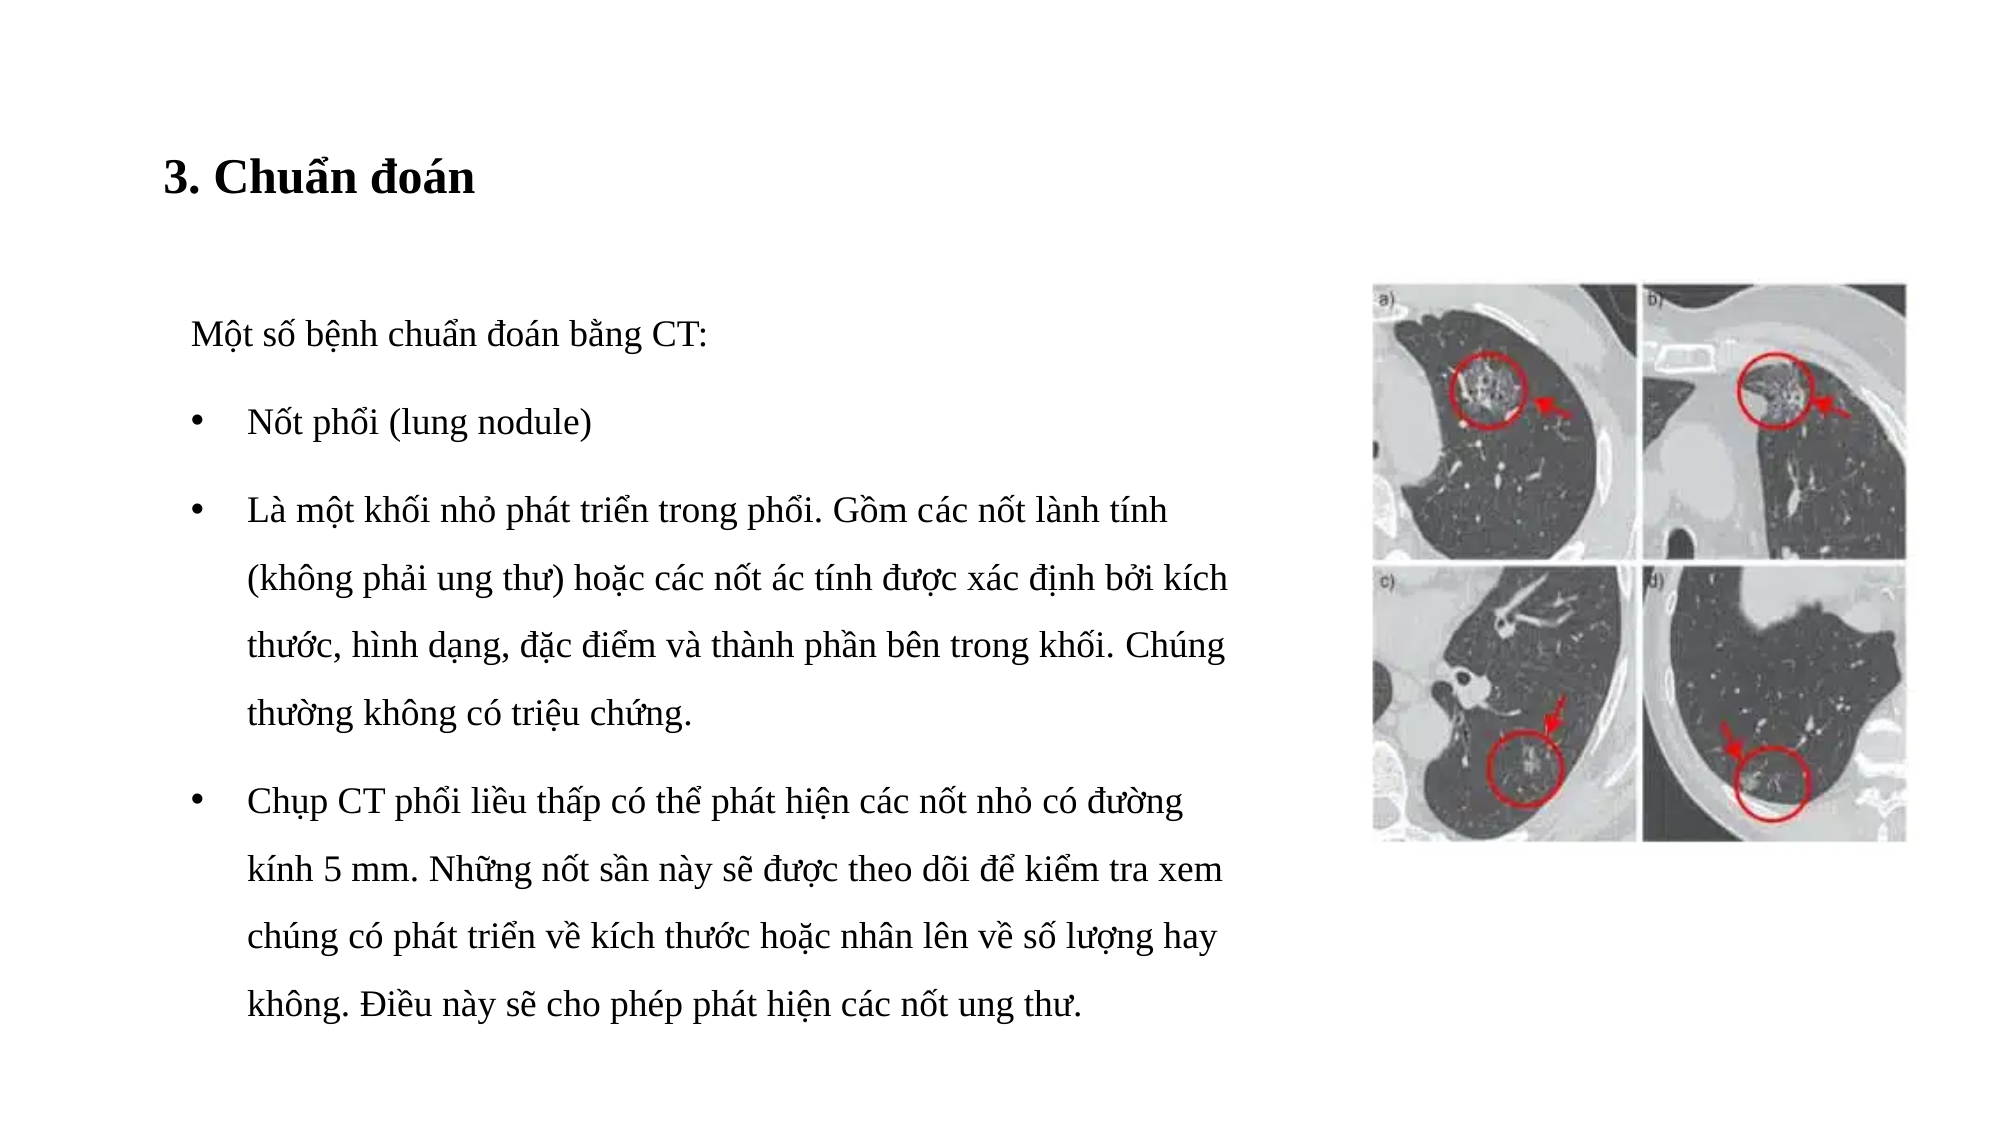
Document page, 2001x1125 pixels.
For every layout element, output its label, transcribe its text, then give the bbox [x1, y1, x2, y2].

picture [1366, 278, 1916, 851]
subtitle Một số bệnh chuẩn đoán bằng CT: Nốt phổi (lung nodule) Là một khối nhỏ phát triển trong phổi. Gồm các nốt lành tính (không phải ung thư) hoặc các nốt ác tính được xác định bởi kích thước, hình dạng, đặc điểm và thành phần bên trong khối. Chúng thường không có triệu chứng. Chụp CT phổi liều thấp có thể phát hiện các nốt nhỏ có đường kính 5 mm. Những nốt sần này sẽ được theo dõi để kiểm tra xem chúng có phát triển về kích thước hoặc nhân lên về số lượng hay không. Điều này sẽ cho phép phát hiện các nốt ung thư. [175, 278, 1245, 1071]
title 3. Chuẩn đoán [148, 122, 1000, 213]
